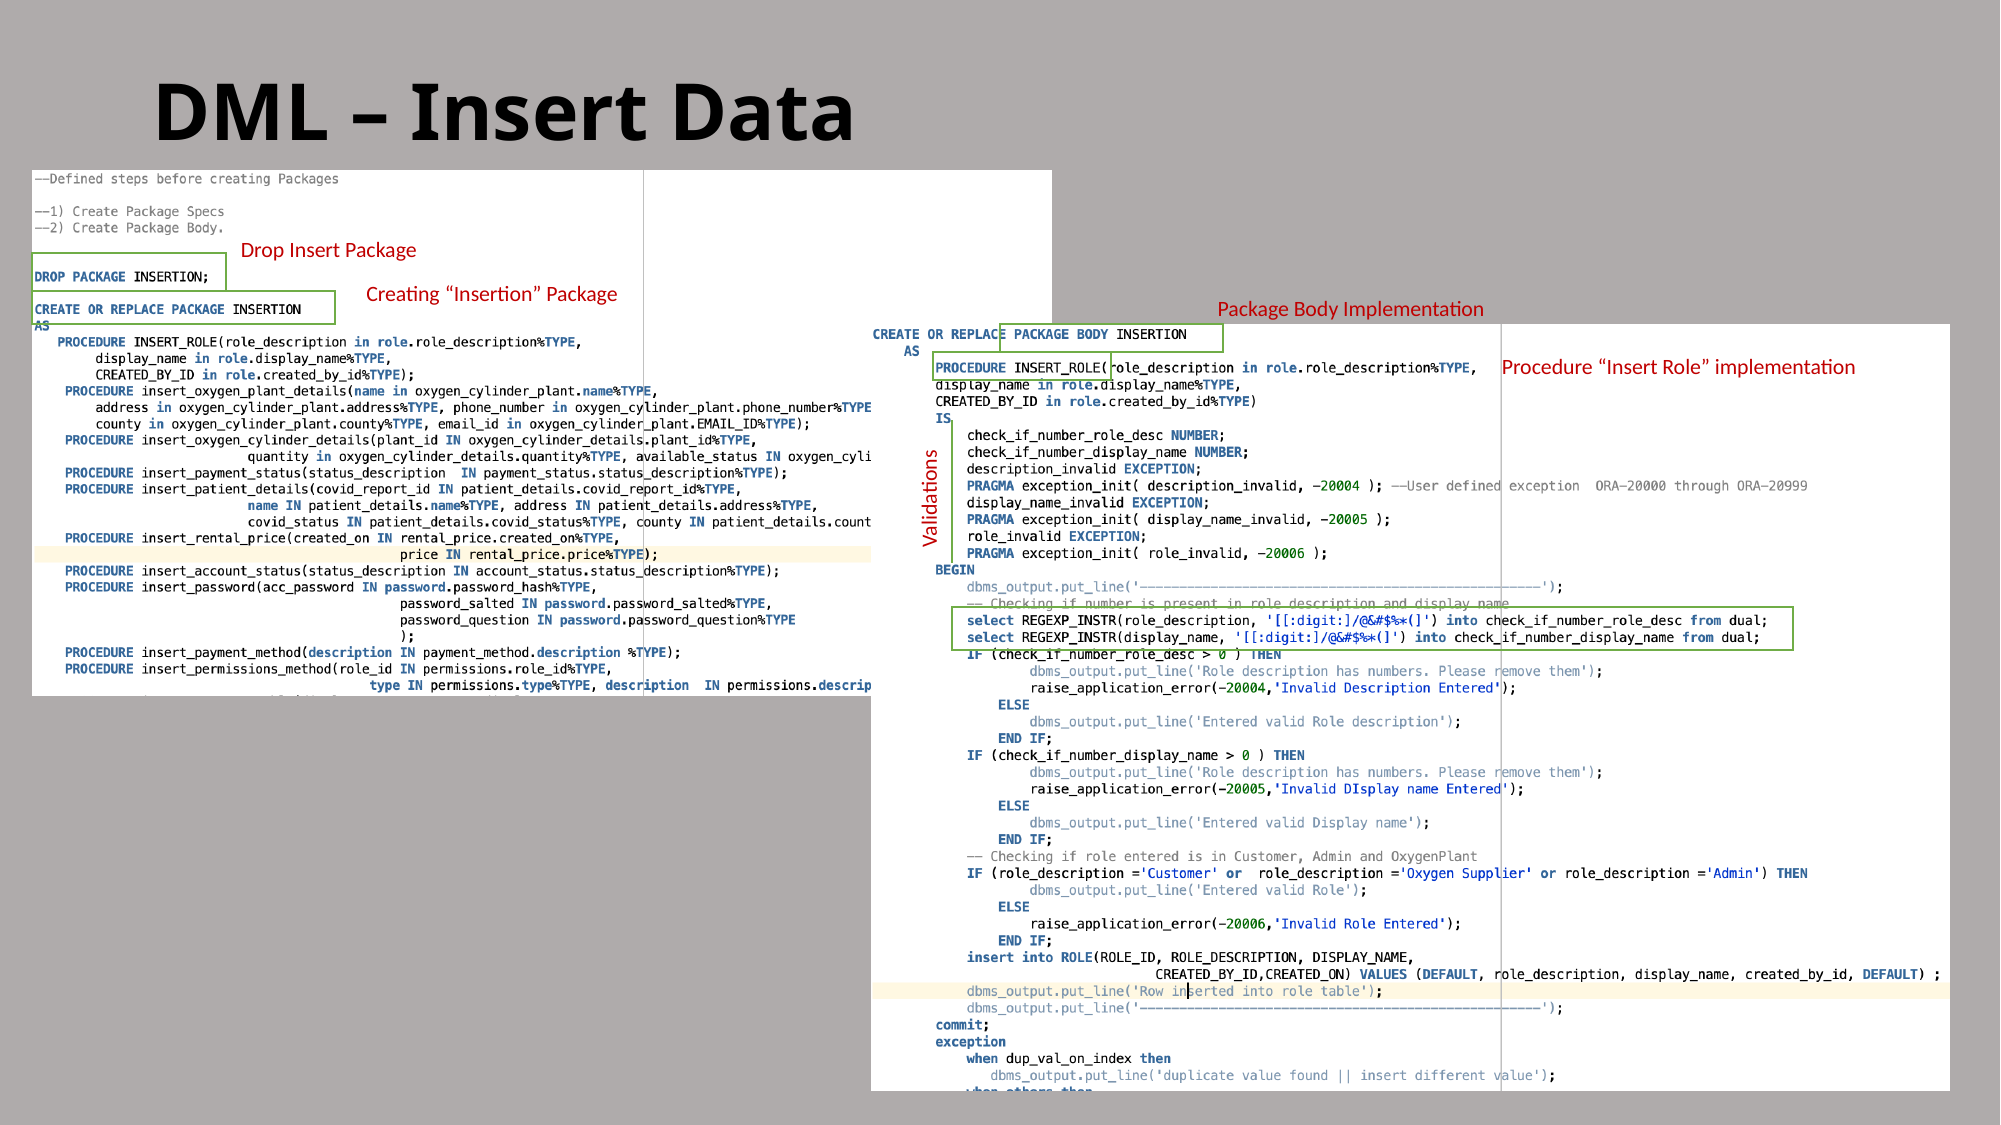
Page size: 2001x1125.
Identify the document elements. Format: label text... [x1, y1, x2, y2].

picture [871, 324, 1950, 1091]
title DML – Insert Data [137, 59, 876, 170]
text_box Package Body Implementation [1202, 286, 1500, 324]
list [31, 170, 1052, 696]
